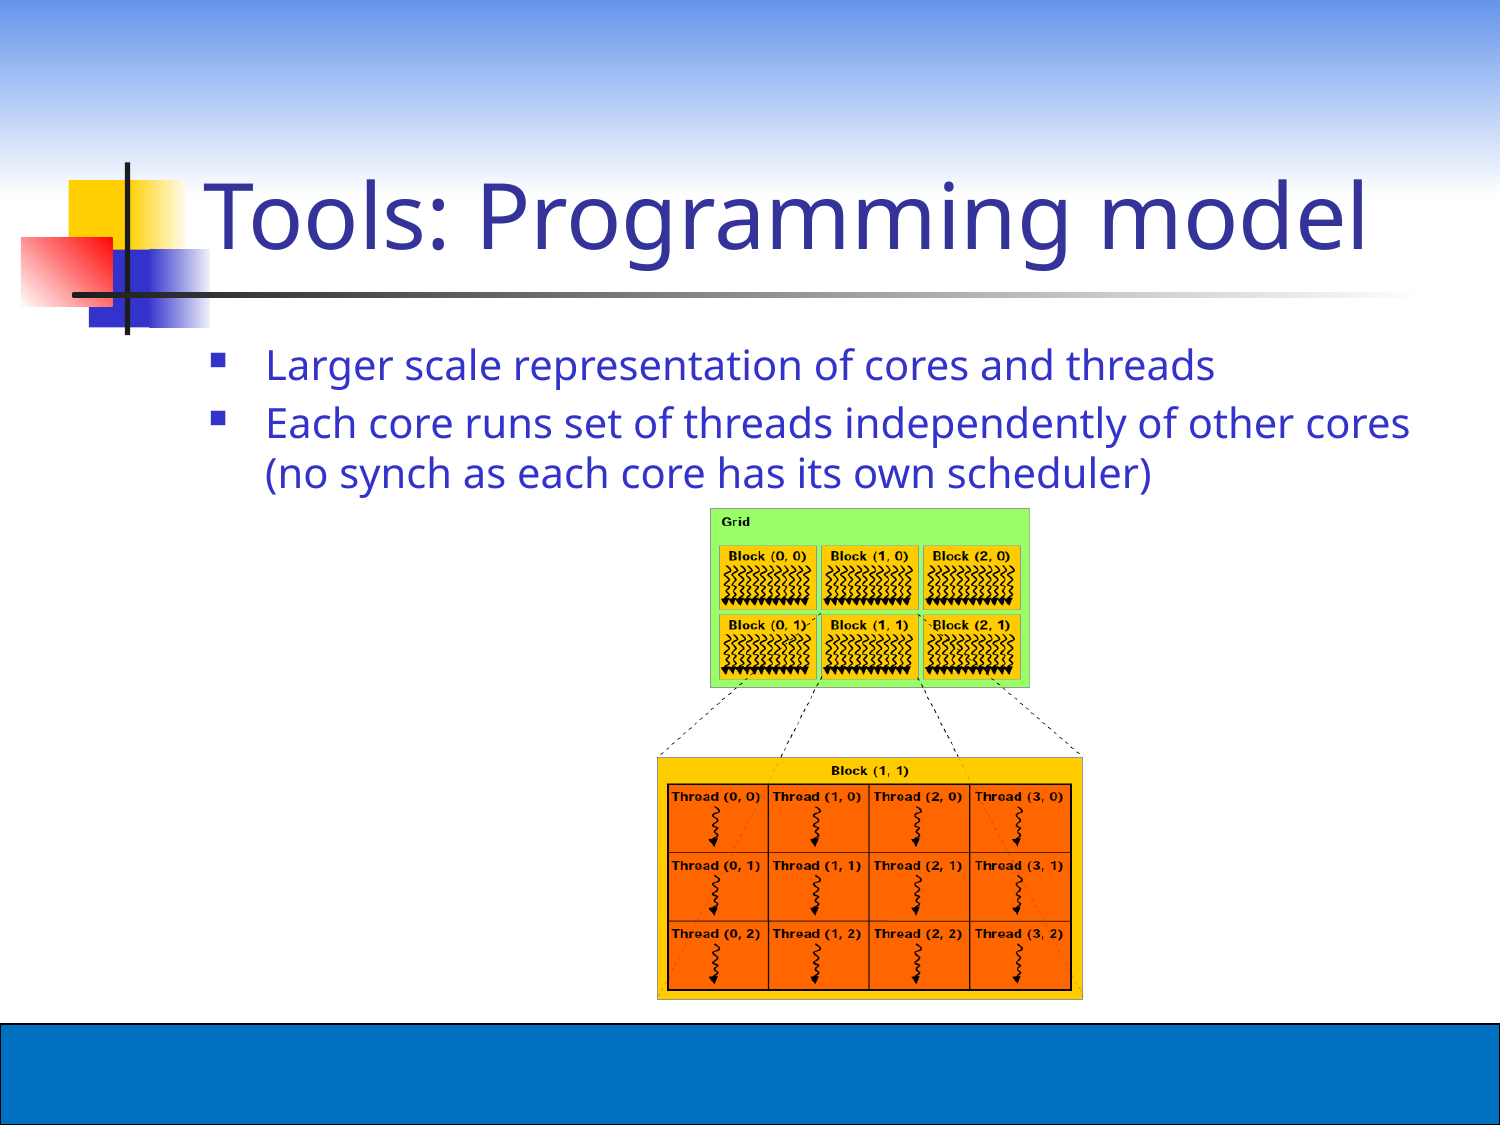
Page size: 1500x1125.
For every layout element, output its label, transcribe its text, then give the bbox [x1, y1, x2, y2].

title Tools: Programming model [188, 35, 1468, 275]
picture [631, 491, 1120, 1006]
list Larger scale representation of cores and threads Each core runs set of threads independently of other cores (no synch as each core has its own scheduler) [193, 331, 1469, 1006]
